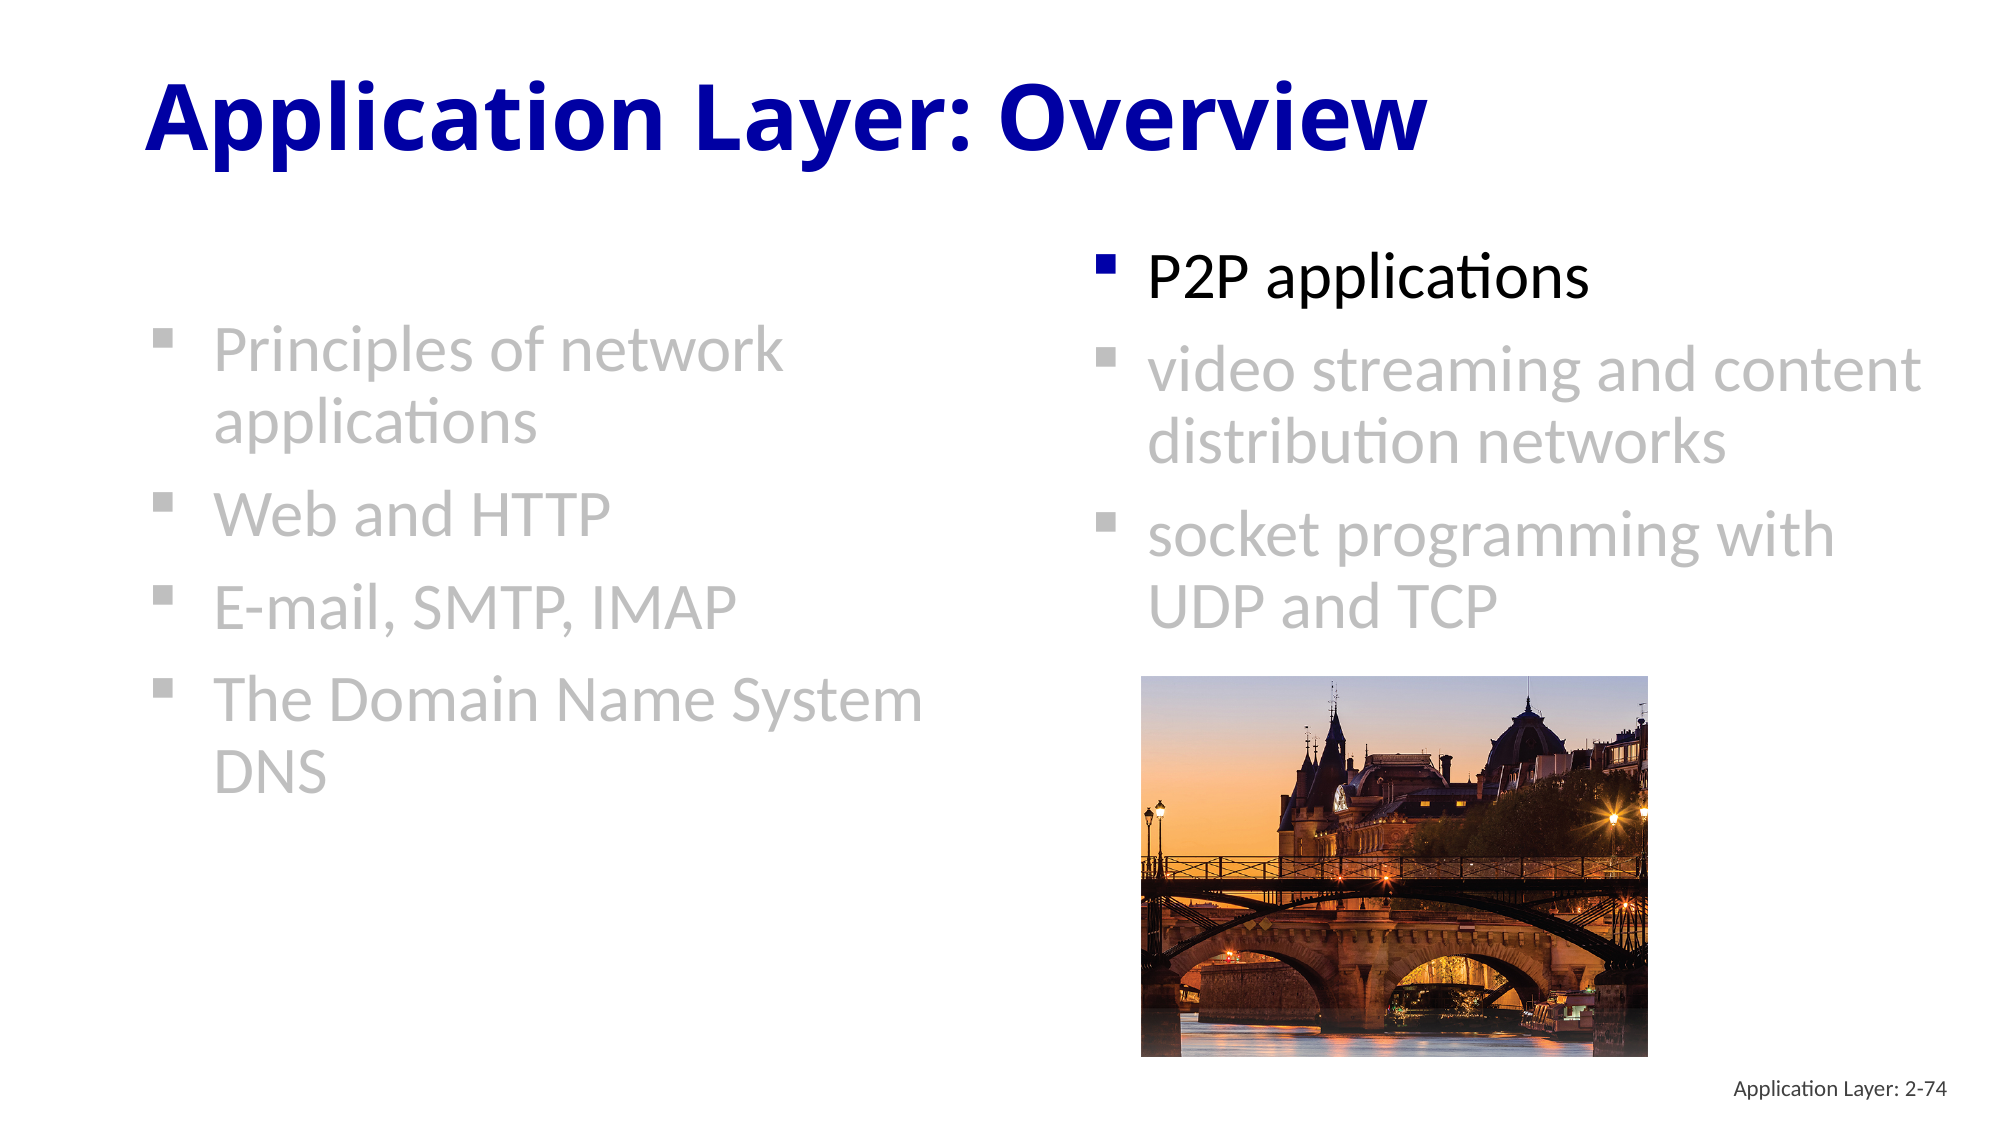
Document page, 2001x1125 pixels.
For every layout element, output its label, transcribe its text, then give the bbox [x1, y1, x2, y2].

text_box P2P applications video streaming and content distribution networks socket programming with UDP and TCP [1075, 233, 1963, 1021]
text_box Application Layer: 2-74 [1512, 1056, 1963, 1117]
text_box Principles of network applications Web and HTTP E-mail, SMTP, IMAP The Domain Name System DNS [132, 306, 1004, 1021]
text_box Application Layer: Overview [131, 47, 1856, 194]
picture [1140, 676, 1648, 1057]
